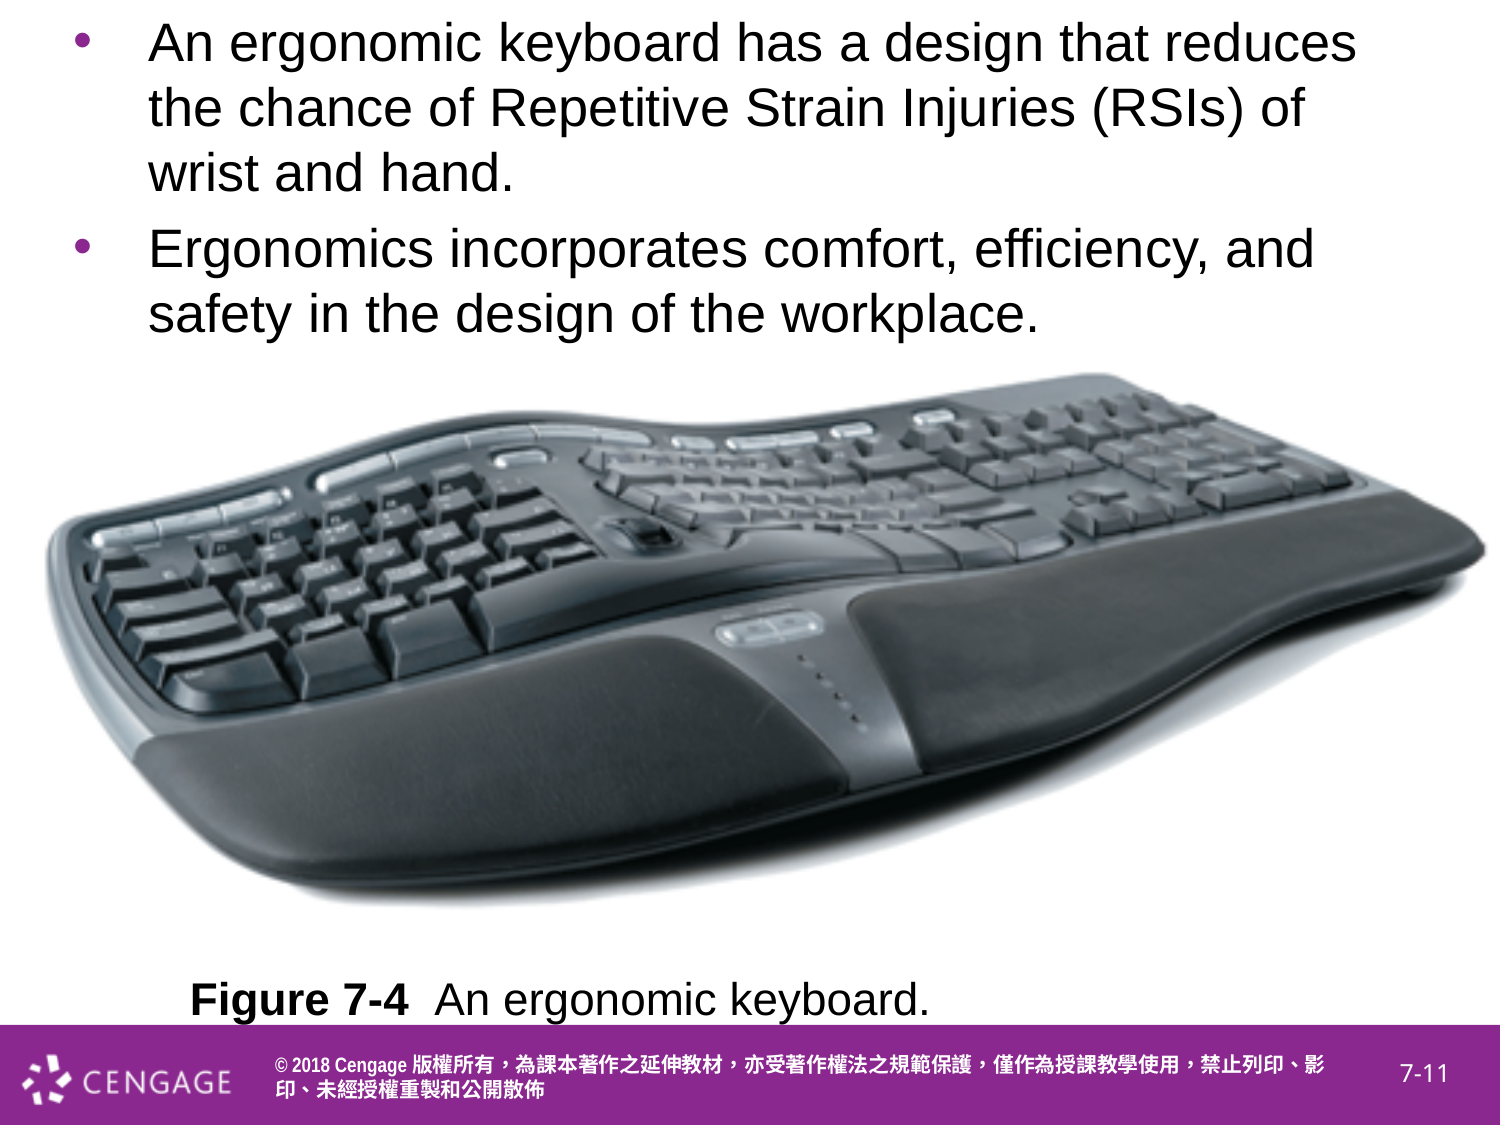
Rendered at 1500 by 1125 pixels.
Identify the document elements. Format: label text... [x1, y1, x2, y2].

list Figure 7-4 An ergonomic keyboard. [174, 962, 1264, 1053]
picture [12, 1045, 236, 1113]
picture [0, 359, 1500, 913]
list An ergonomic keyboard has a design that reduces the chance of Repetitive Strain Injuries (RSIs) of wrist and hand. Ergonomics incorporates comfort, efficiency, and safety in the design of the workplace. [58, 0, 1434, 350]
